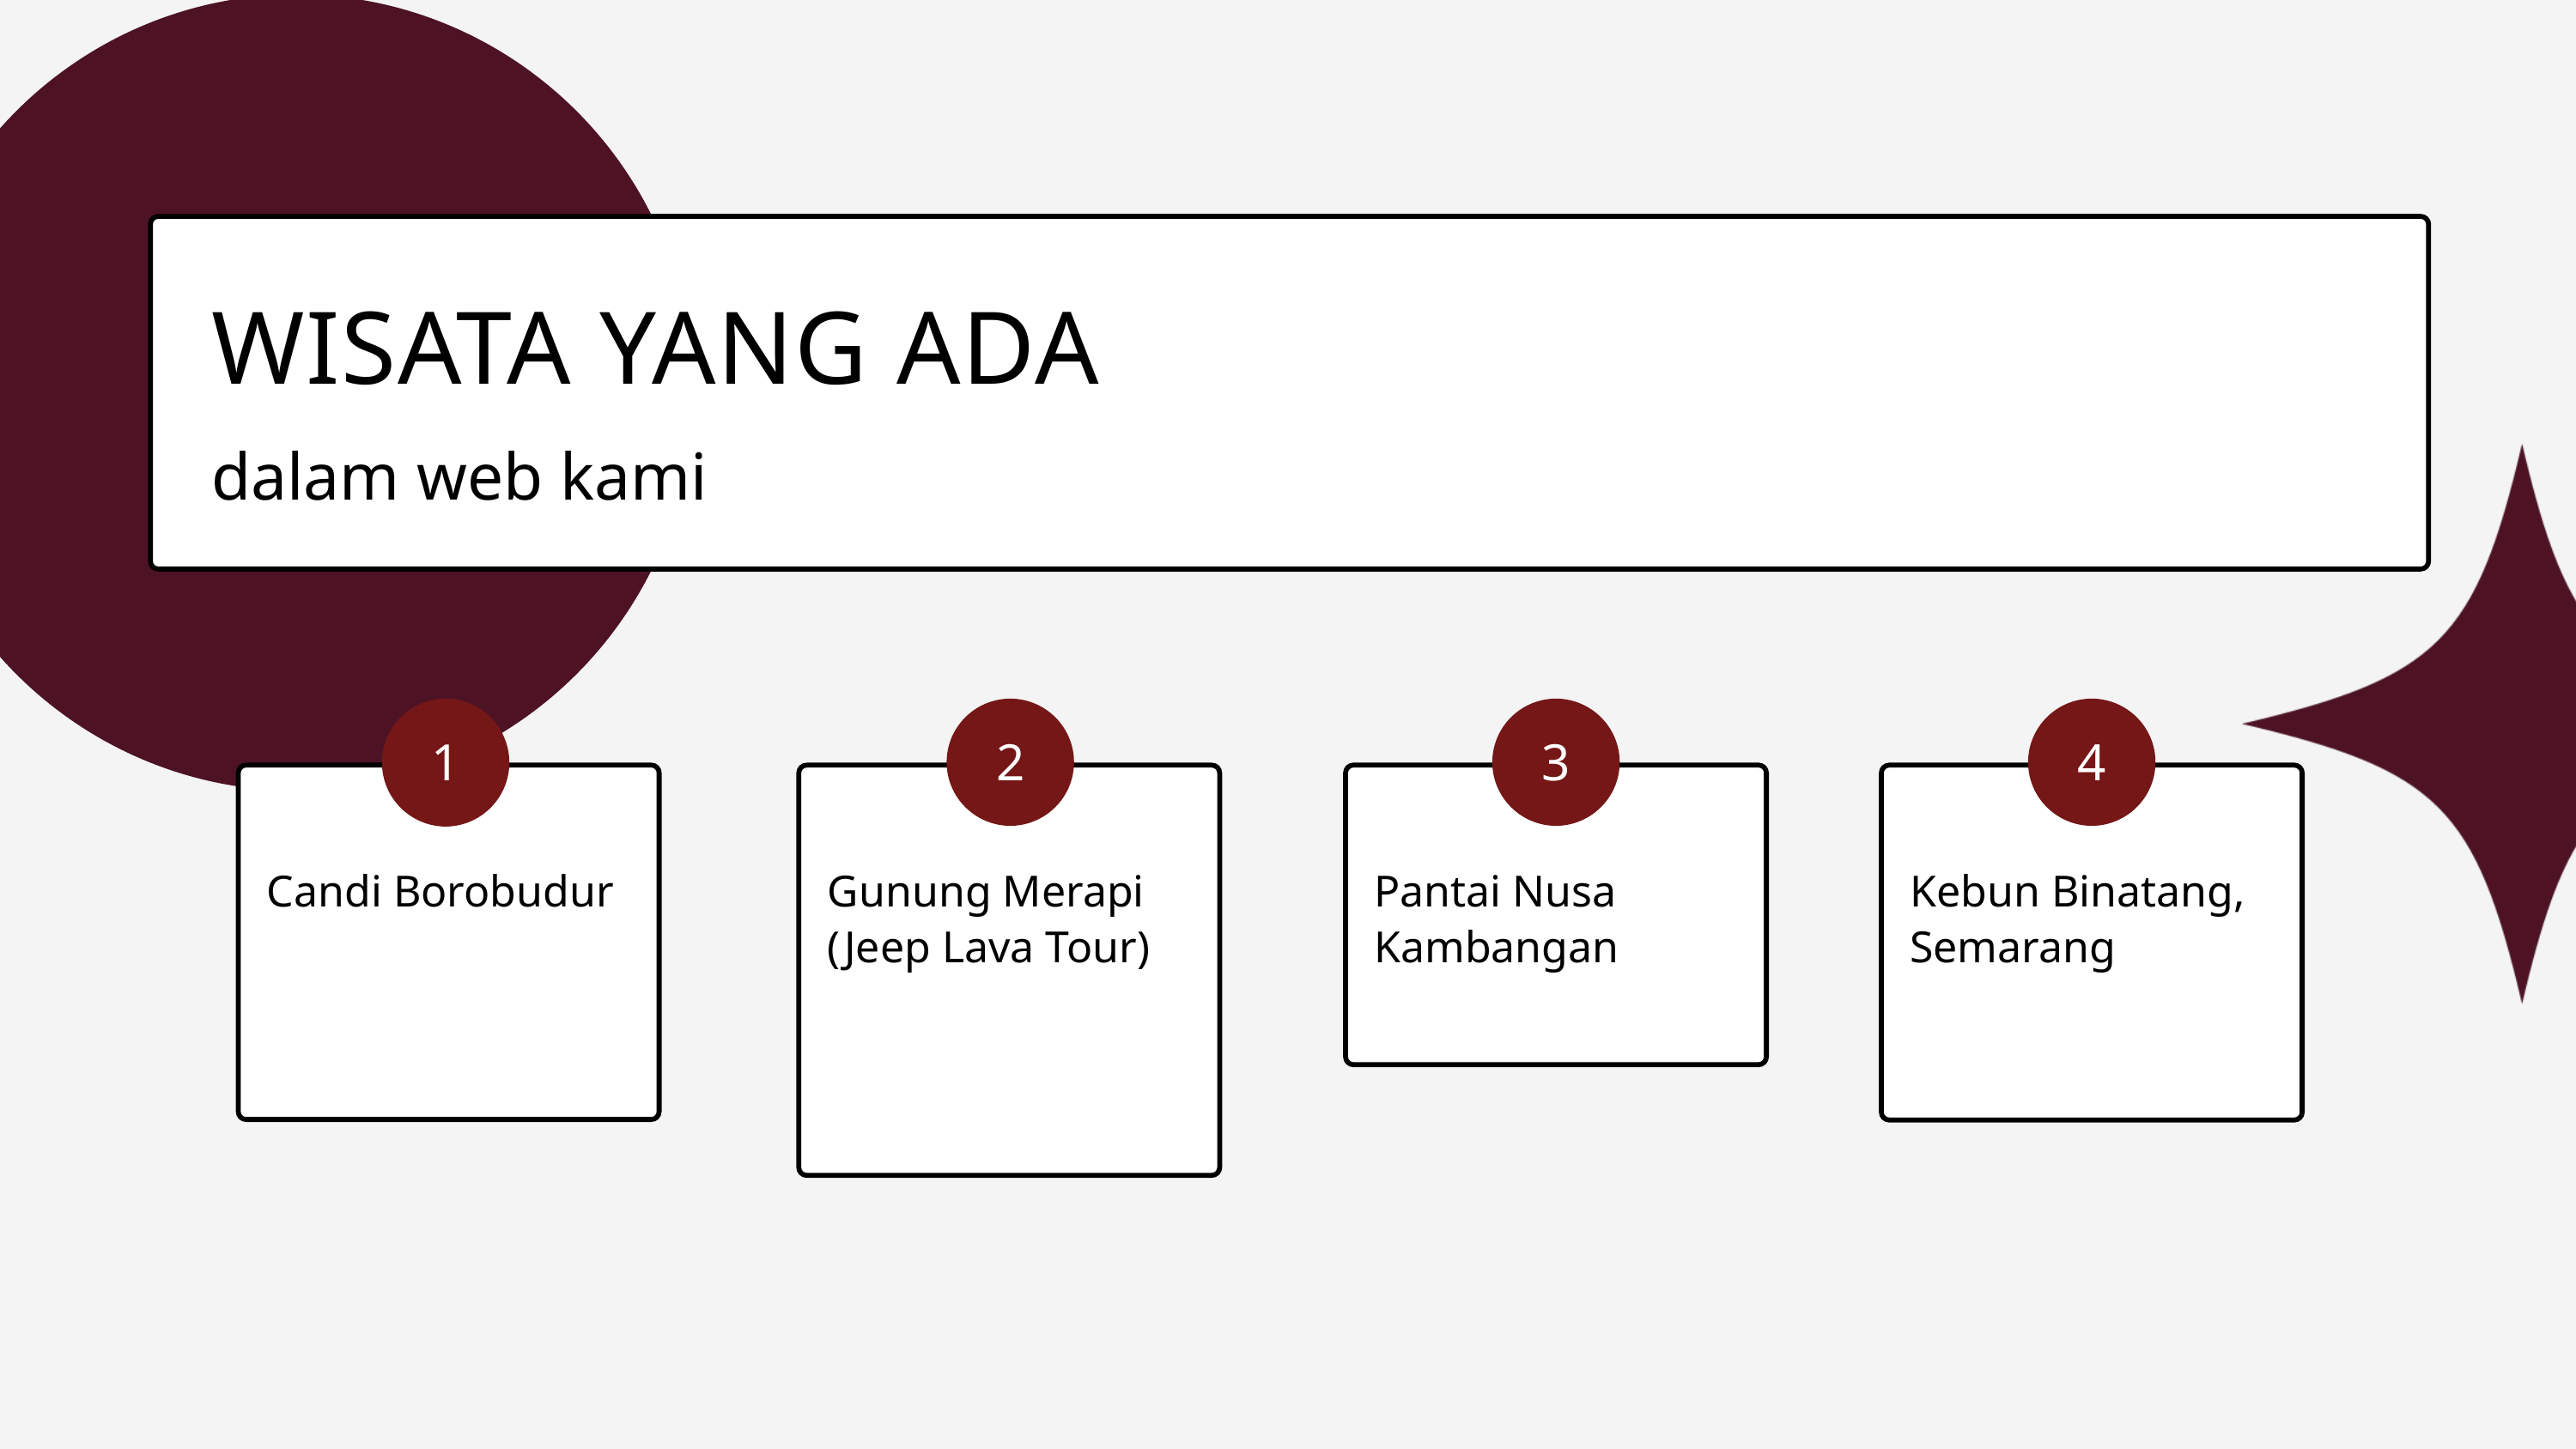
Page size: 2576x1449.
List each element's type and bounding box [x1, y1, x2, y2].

text_box [0, 0, 696, 791]
text_box [2027, 698, 2156, 827]
text_box [211, 275, 2016, 509]
text_box [147, 213, 2432, 572]
text_box [796, 762, 1223, 1179]
text_box [1492, 698, 1620, 827]
text_box [945, 698, 1075, 827]
text_box [1342, 762, 1770, 1068]
text_box [235, 762, 662, 1123]
picture [2242, 444, 2576, 1004]
text_box [381, 698, 510, 828]
text_box [1878, 762, 2306, 1123]
